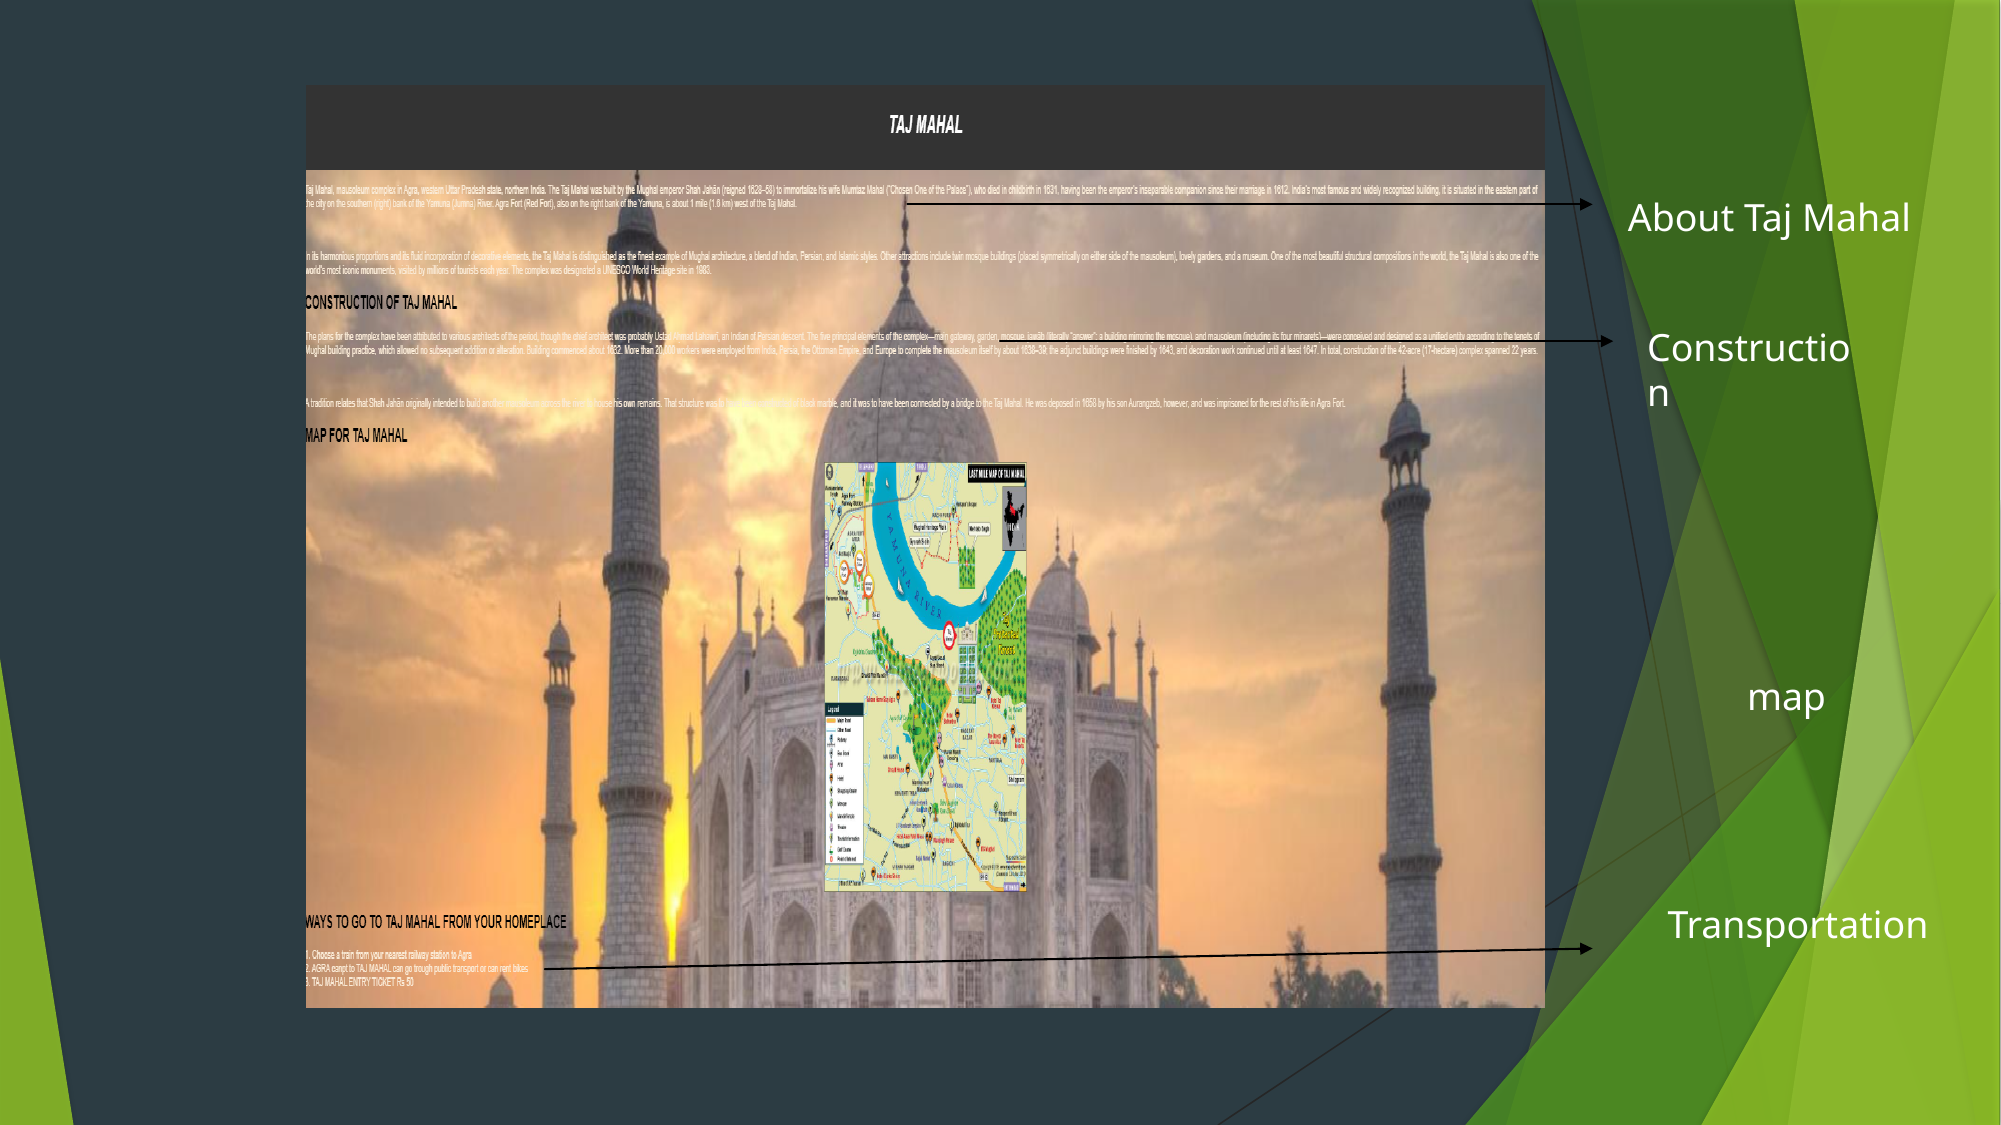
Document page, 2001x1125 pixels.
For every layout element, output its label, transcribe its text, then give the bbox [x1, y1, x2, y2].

text_box Construction [1632, 316, 1881, 421]
picture [306, 84, 1545, 1009]
text_box map [1732, 665, 1841, 725]
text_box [544, 948, 1594, 970]
text_box About Taj Mahal [1613, 186, 1974, 247]
text_box Transportation [1652, 894, 1947, 954]
